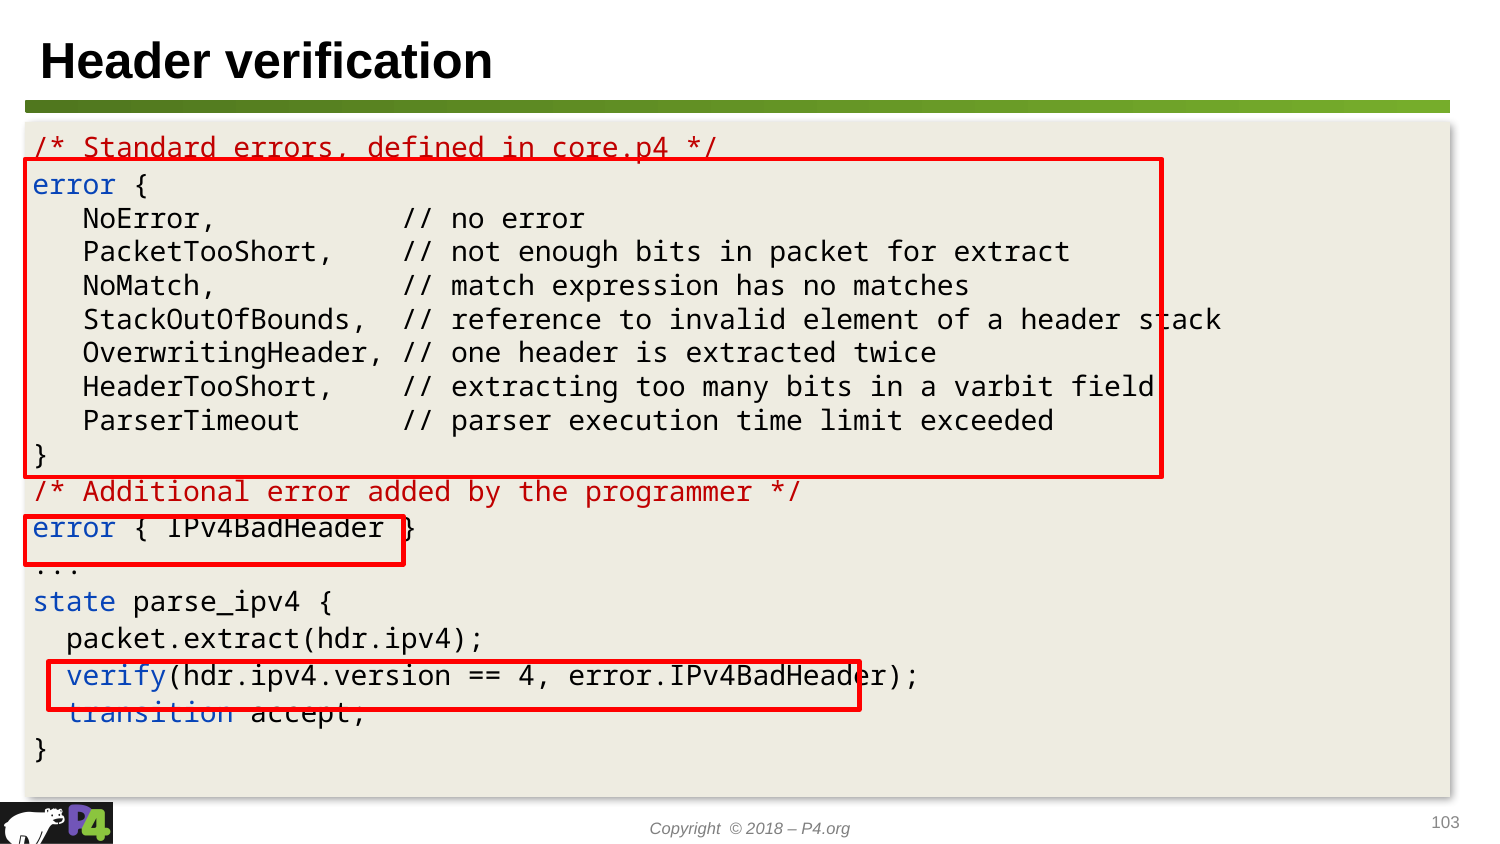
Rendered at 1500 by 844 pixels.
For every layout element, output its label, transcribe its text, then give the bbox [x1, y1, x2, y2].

slide_number 103 [1299, 808, 1475, 835]
text_box [48, 661, 860, 710]
text_box [24, 159, 1162, 478]
title Header verification [24, 20, 1450, 100]
text_box [24, 516, 404, 565]
list /* Standard errors, defined in core.p4 */ error { NoError, // no error PacketTooShort, // not enough bits in packet for extract NoMatch, // match expression has no matches StackOutOfBounds, // reference to invalid element of a header stack OverwritingHeader, // one header is extracted twice HeaderTooShort, // extracting too many bits in a varbit field ParserTimeout // parser execution time limit exceeded } /* Additional error added by the programmer */ error { IPv4BadHeader } ... state parse_ipv4 { packet.extract(hdr.ipv4); verify(hdr.ipv4.version == 4, error.IPv4BadHeader); transition accept; } [24, 121, 1450, 797]
picture [0, 802, 113, 844]
